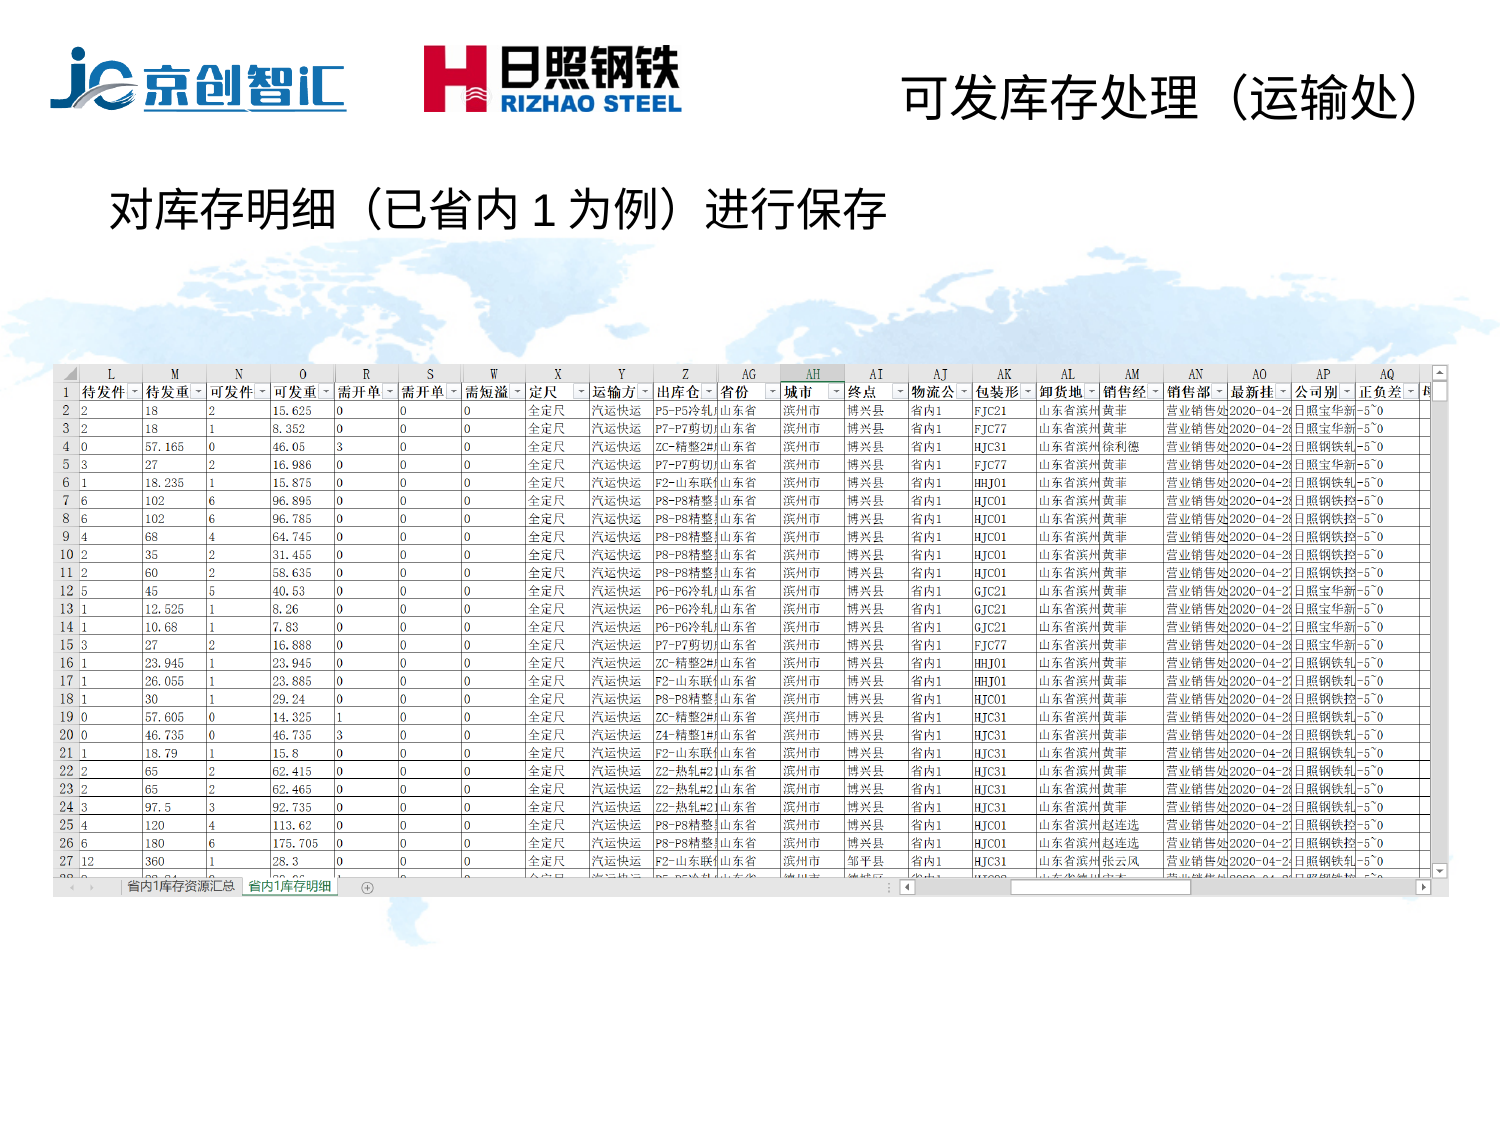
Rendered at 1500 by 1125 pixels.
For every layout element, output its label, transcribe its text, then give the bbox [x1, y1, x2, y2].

picture [0, 0, 1500, 1125]
text_box 对库存明细（已省内1为例）进行保存 [93, 156, 1426, 243]
text_box 可发库存处理（运输处） [751, 40, 1464, 134]
